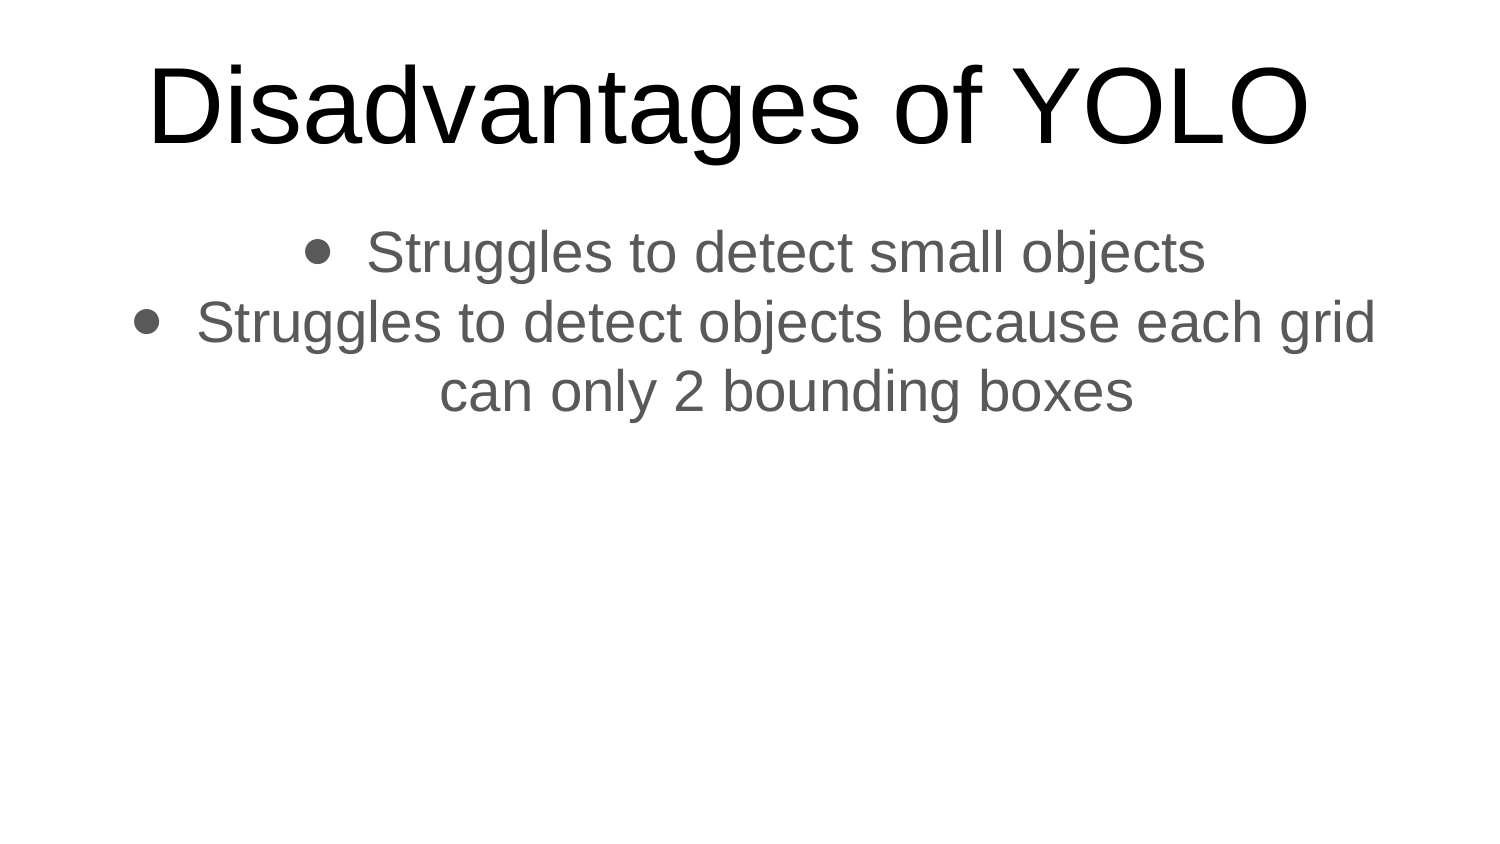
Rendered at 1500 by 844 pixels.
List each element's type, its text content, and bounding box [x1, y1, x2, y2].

title Disadvantages of YOLO [30, 12, 1428, 181]
subtitle Struggles to detect small objects Struggles to detect objects because each grid can only 2 bounding boxes [51, 198, 1449, 812]
